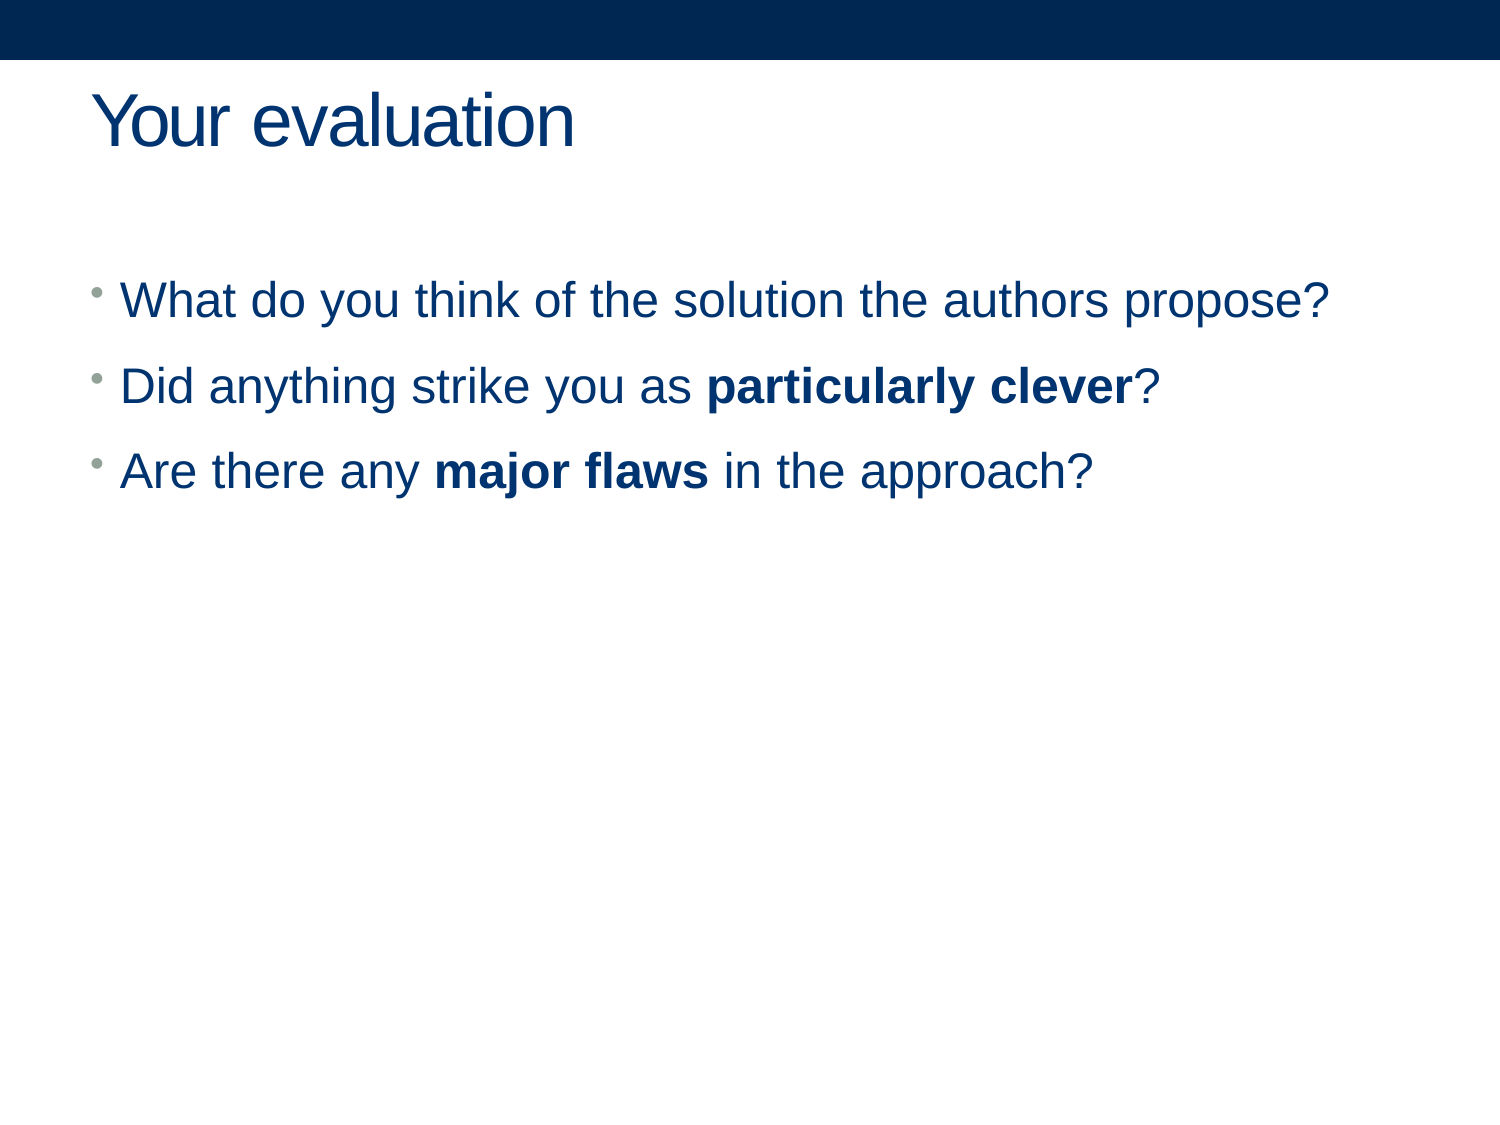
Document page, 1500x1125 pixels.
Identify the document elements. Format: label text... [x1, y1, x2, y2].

text_box What do you think of the solution the authors propose? Did anything strike you as particularly clever? Are there any major flaws in the approach? [87, 240, 1335, 499]
title Your evaluation [87, 69, 1400, 260]
